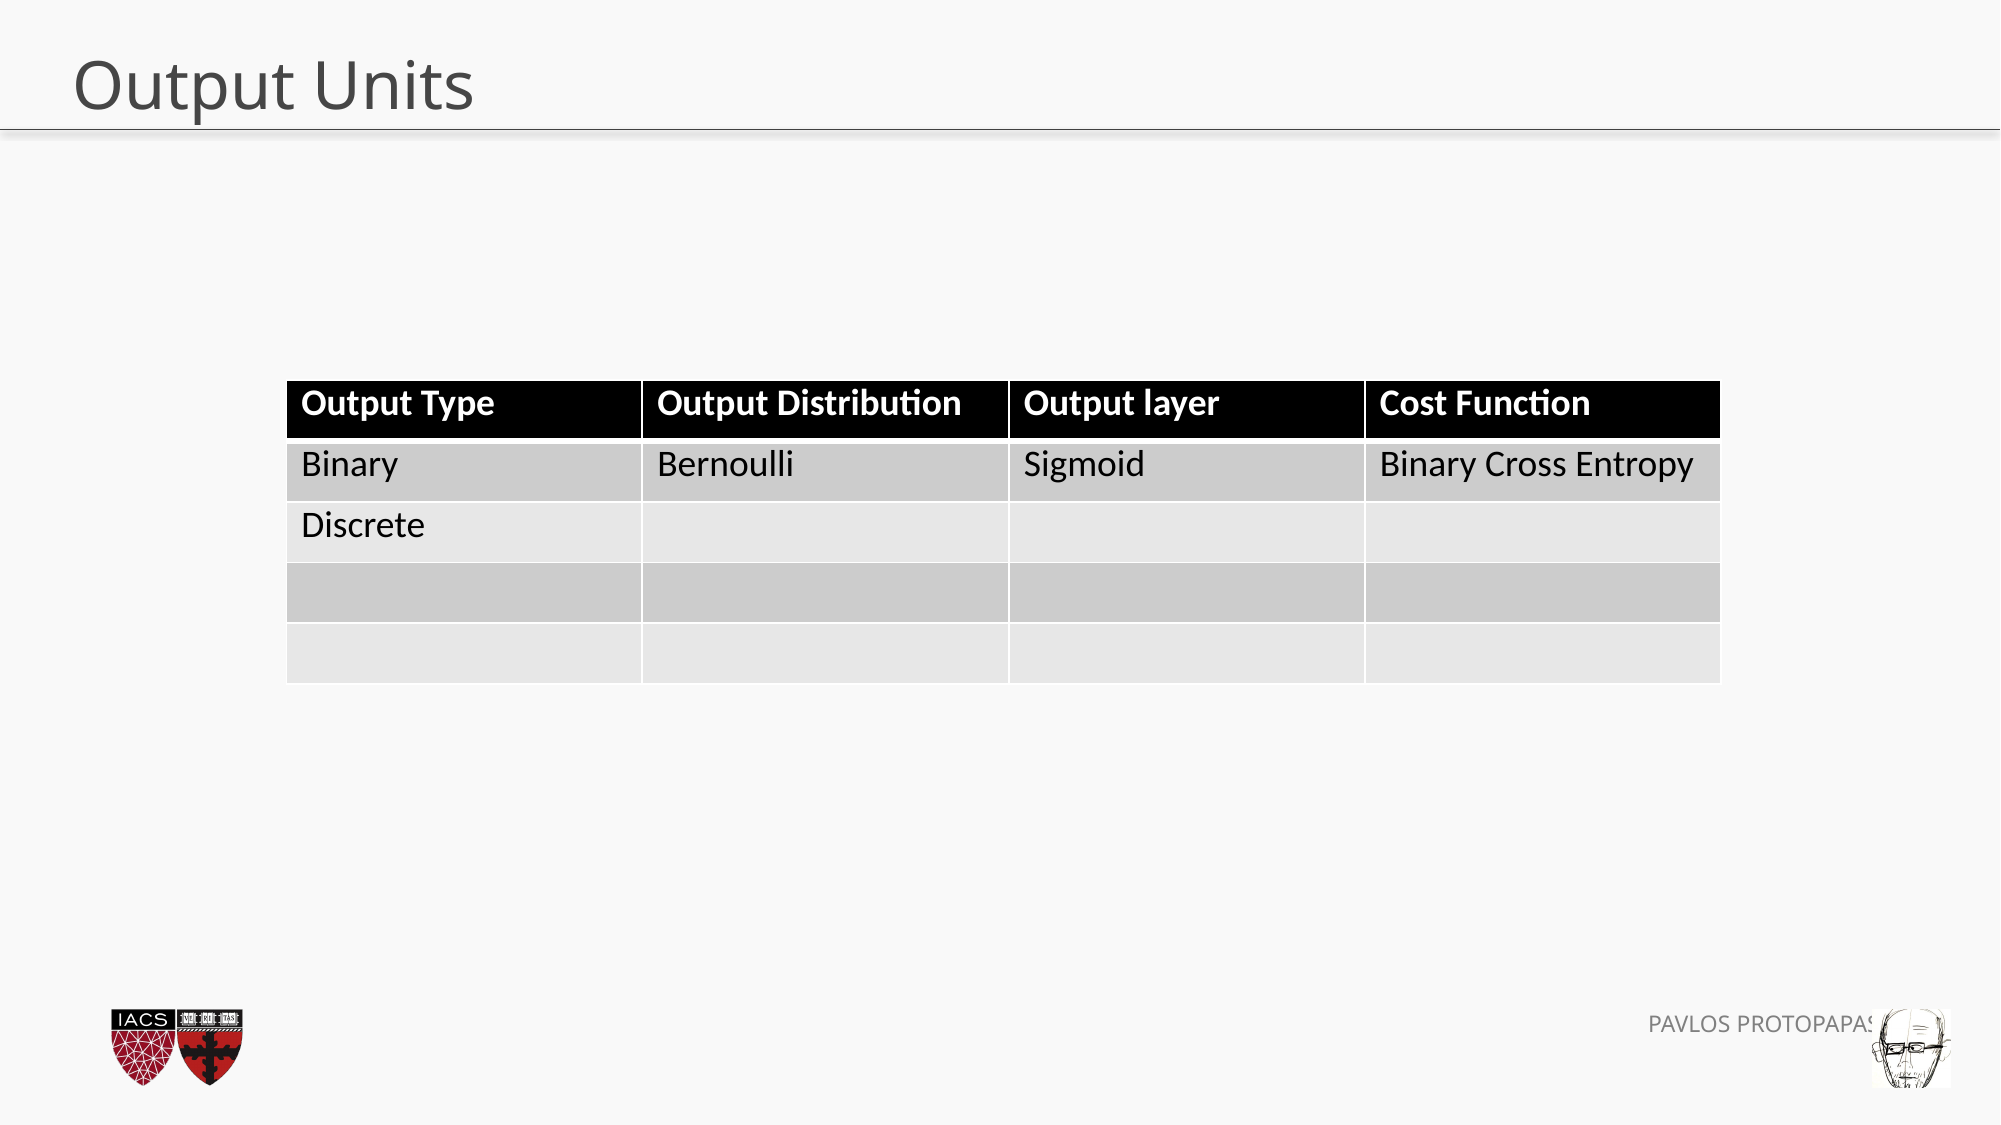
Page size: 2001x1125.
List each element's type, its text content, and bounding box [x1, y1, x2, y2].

table_cell [643, 624, 1008, 683]
table_header Output Type [287, 381, 641, 438]
table_cell [1010, 563, 1364, 622]
table_cell Discrete [287, 503, 641, 562]
table_cell Binary [287, 444, 641, 501]
table_cell [287, 624, 641, 683]
table_cell [1366, 624, 1720, 683]
table_cell [1366, 503, 1720, 562]
picture [109, 1009, 243, 1086]
table_header Output Distribution [643, 381, 1008, 438]
table_cell [643, 503, 1008, 562]
table_header Output layer [1010, 381, 1364, 438]
table_cell Binary Cross Entropy [1366, 444, 1720, 501]
table_cell [1010, 503, 1364, 562]
picture [1872, 1009, 1951, 1088]
table_cell Bernoulli [643, 444, 1008, 501]
table_cell [287, 563, 641, 622]
table_cell Sigmoid [1010, 444, 1364, 501]
table_header Cost Function [1366, 381, 1720, 438]
table_cell [1366, 563, 1720, 622]
table_cell [643, 563, 1008, 622]
table_cell [1010, 624, 1364, 683]
title Output Units [57, 35, 1943, 162]
